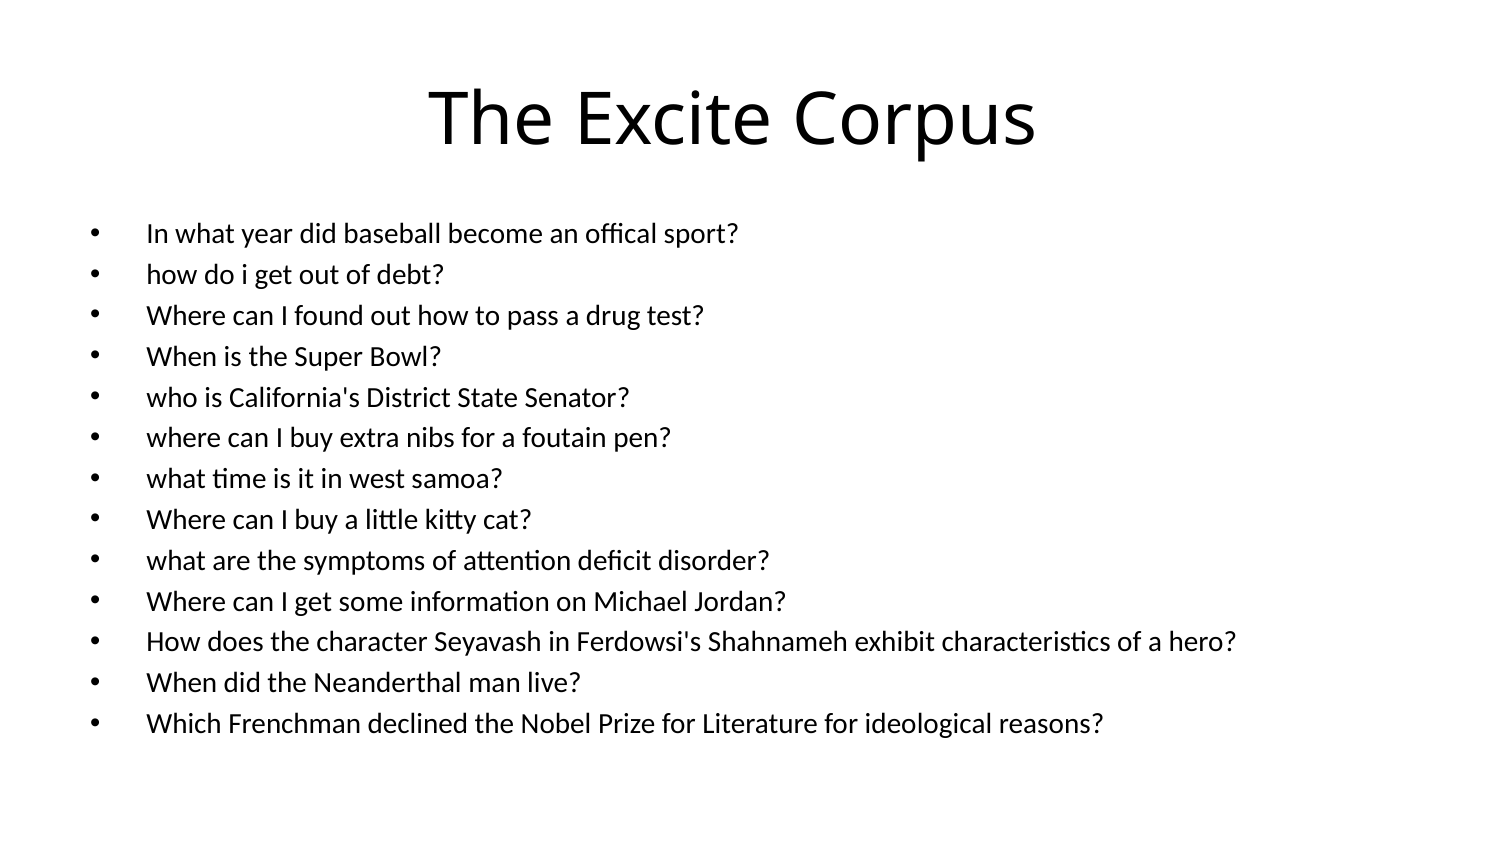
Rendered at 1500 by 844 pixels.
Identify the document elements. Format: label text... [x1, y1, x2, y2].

list In what year did baseball become an offical sport? how do i get out of debt? Where can I found out how to pass a drug test? When is the Super Bowl? who is California's District State Senator? where can I buy extra nibs for a foutain pen? what time is it in west samoa? Where can I buy a little kitty cat? what are the symptoms of attention deficit disorder? Where can I get some information on Michael Jordan? How does the character Seyavash in Ferdowsi's Shahnameh exhibit characteristics of a hero? When did the Neanderthal man live? Which Frenchman declined the Nobel Prize for Literature for ideological reasons? [75, 207, 1425, 651]
title The Excite Corpus [41, 64, 1425, 180]
